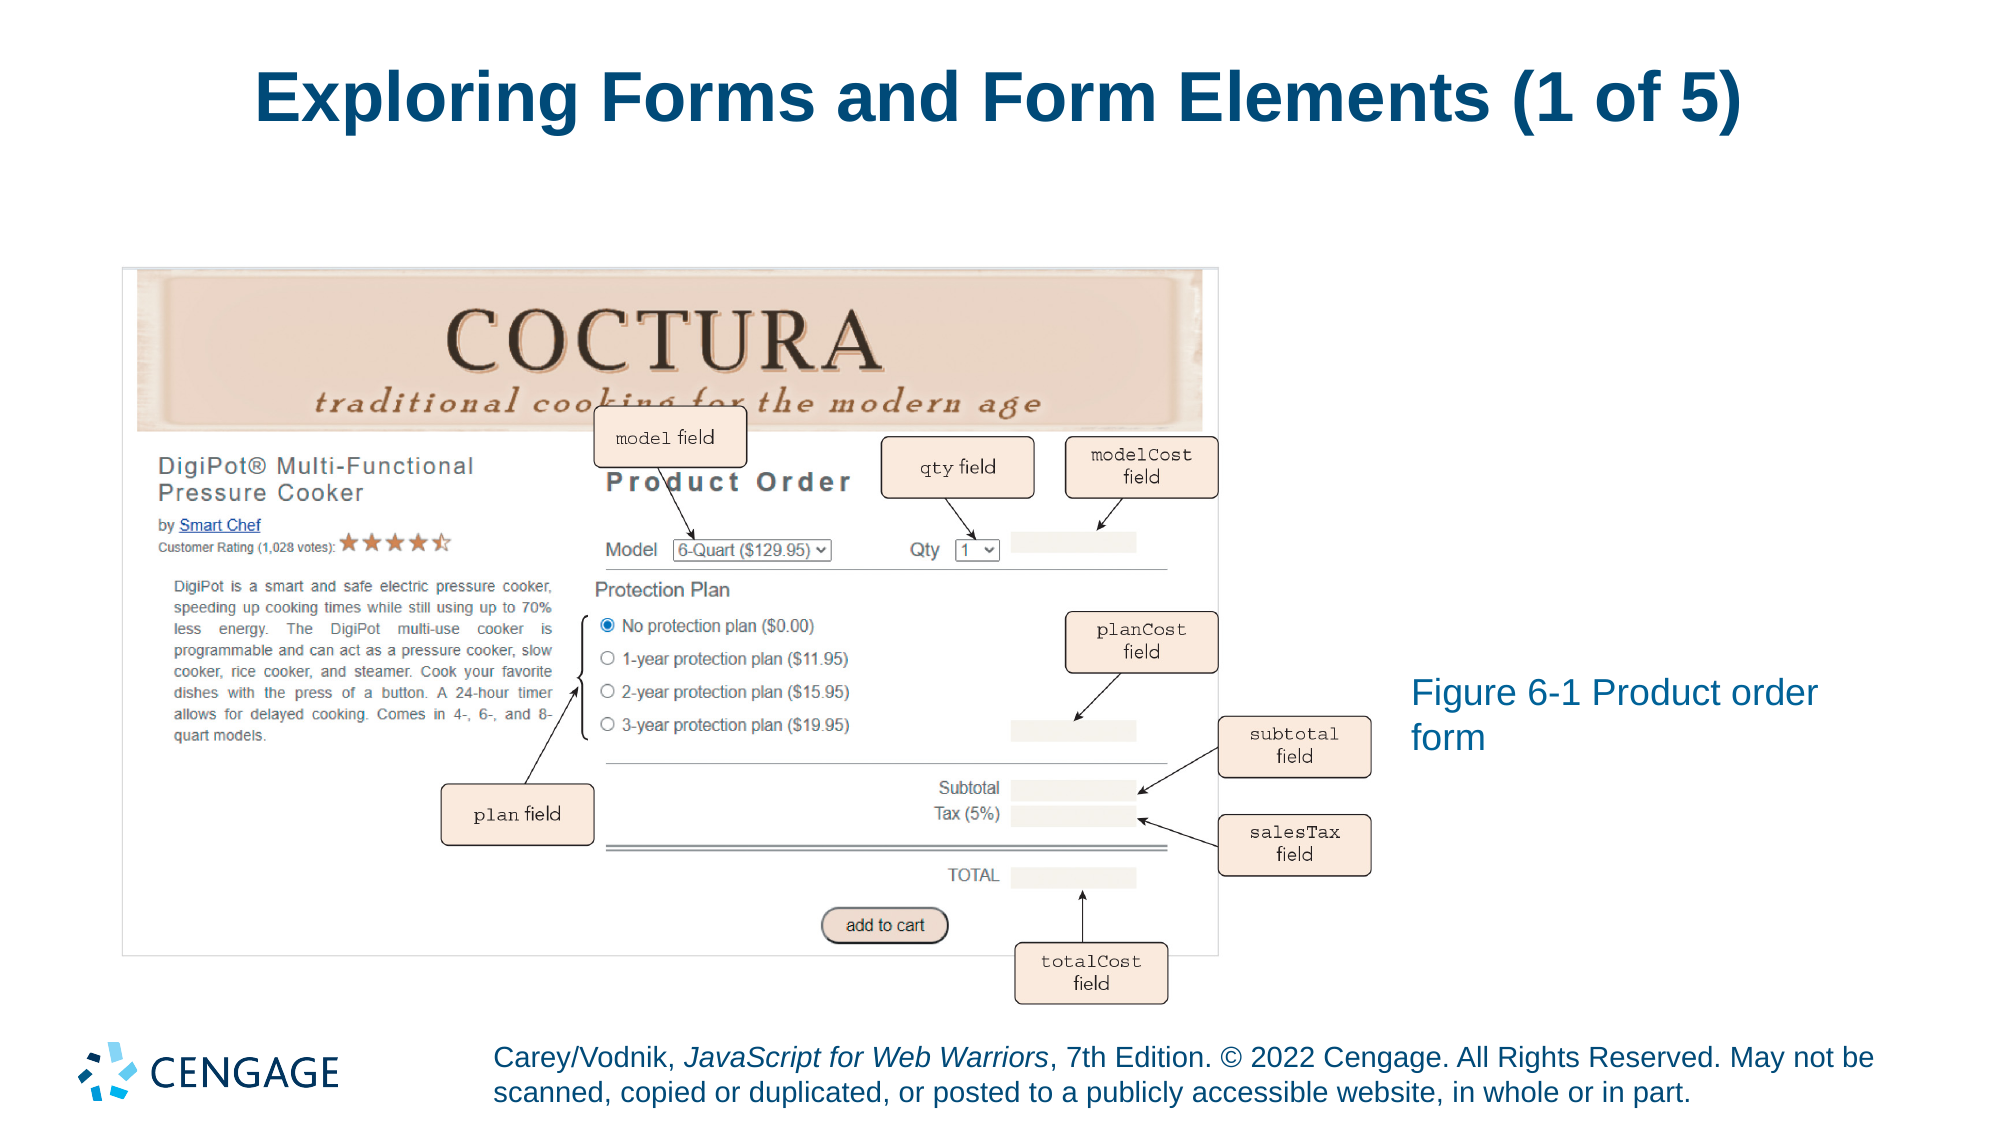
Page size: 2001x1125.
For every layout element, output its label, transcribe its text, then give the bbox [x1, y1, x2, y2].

picture [78, 1042, 338, 1101]
title Exploring Forms and Form Elements (1 of 5) [137, 59, 1863, 171]
list Figure 6-1 Product order form [1411, 667, 1880, 965]
picture [119, 265, 1373, 1006]
